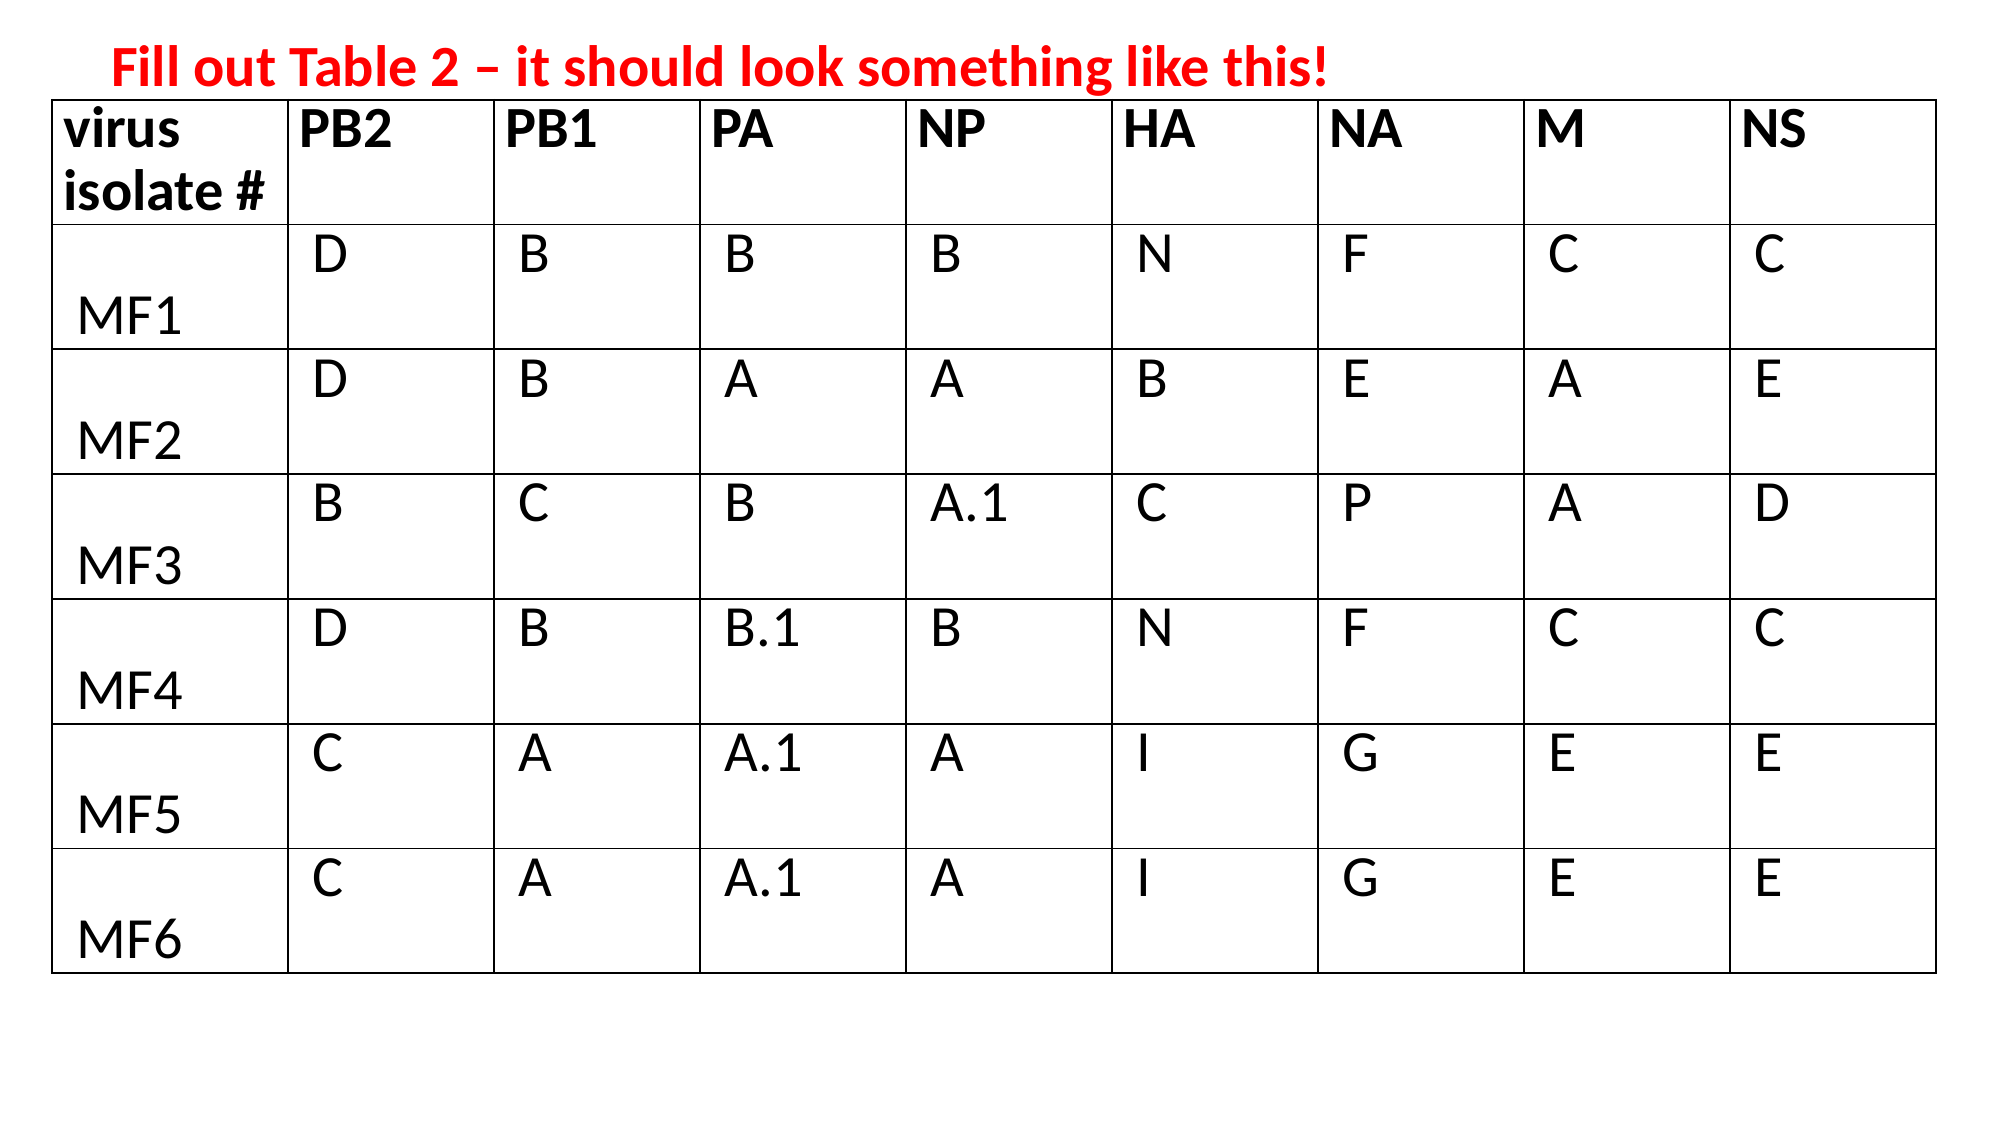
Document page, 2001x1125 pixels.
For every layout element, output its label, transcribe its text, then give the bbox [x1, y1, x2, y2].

table_cell A.1 [701, 725, 905, 848]
table_cell D [1731, 475, 1935, 598]
table_cell F [1319, 225, 1523, 348]
table_cell I [1113, 849, 1317, 972]
table_cell C [1731, 600, 1935, 723]
table_cell B [495, 350, 699, 473]
table_header NS [1731, 101, 1935, 224]
table_cell B [1113, 350, 1317, 473]
table_cell MF3 [53, 475, 287, 598]
table_cell F [1319, 600, 1523, 723]
table_cell A [495, 725, 699, 848]
table_header NP [907, 107, 1111, 224]
table_cell A [907, 725, 1111, 848]
table_cell B [289, 475, 493, 598]
table_cell MF6 [53, 849, 287, 972]
table_header PB1 [495, 107, 699, 224]
table_cell C [1525, 225, 1729, 348]
table_cell A [701, 350, 905, 473]
table_cell A.1 [701, 849, 905, 972]
table_cell MF5 [53, 725, 287, 848]
table_cell I [1113, 725, 1317, 848]
table_cell B [907, 225, 1111, 348]
table_cell C [495, 475, 699, 598]
table_cell E [1731, 849, 1935, 972]
table_cell B [701, 225, 905, 348]
table_cell D [289, 350, 493, 473]
table_cell B [701, 475, 905, 598]
table_cell E [1525, 849, 1729, 972]
table_cell D [289, 600, 493, 723]
table_cell MF2 [53, 350, 287, 473]
table_cell MF1 [53, 225, 287, 348]
table_cell C [289, 725, 493, 848]
table_cell B [495, 225, 699, 348]
table_cell N [1113, 225, 1317, 348]
text_box Fill out Table 2 – it should look something like this! [96, 28, 1777, 107]
table_cell E [1731, 725, 1935, 848]
table_cell E [1731, 350, 1935, 473]
table_cell A.1 [907, 475, 1111, 598]
table_header PB2 [289, 107, 493, 224]
table_cell N [1113, 600, 1317, 723]
table_header NA [1319, 107, 1523, 224]
table_cell E [1525, 725, 1729, 848]
table_cell A [907, 849, 1111, 972]
table_cell MF4 [53, 600, 287, 723]
table_cell A [1525, 475, 1729, 598]
table_cell C [1113, 475, 1317, 598]
table_cell A [1525, 350, 1729, 473]
table_cell B.1 [701, 600, 905, 723]
table_cell A [907, 350, 1111, 473]
table_cell B [907, 600, 1111, 723]
table_header PA [701, 107, 905, 224]
table_cell G [1319, 725, 1523, 848]
table_cell B [495, 600, 699, 723]
table_header HA [1113, 107, 1317, 224]
table_cell P [1319, 475, 1523, 598]
table_cell A [495, 849, 699, 972]
table_cell C [1525, 600, 1729, 723]
table_header virus isolate # [53, 101, 287, 224]
table_cell E [1319, 350, 1523, 473]
table_cell C [289, 849, 493, 972]
table_cell G [1319, 849, 1523, 972]
table_cell D [289, 225, 493, 348]
table_header M [1525, 107, 1729, 224]
table_cell C [1731, 225, 1935, 348]
